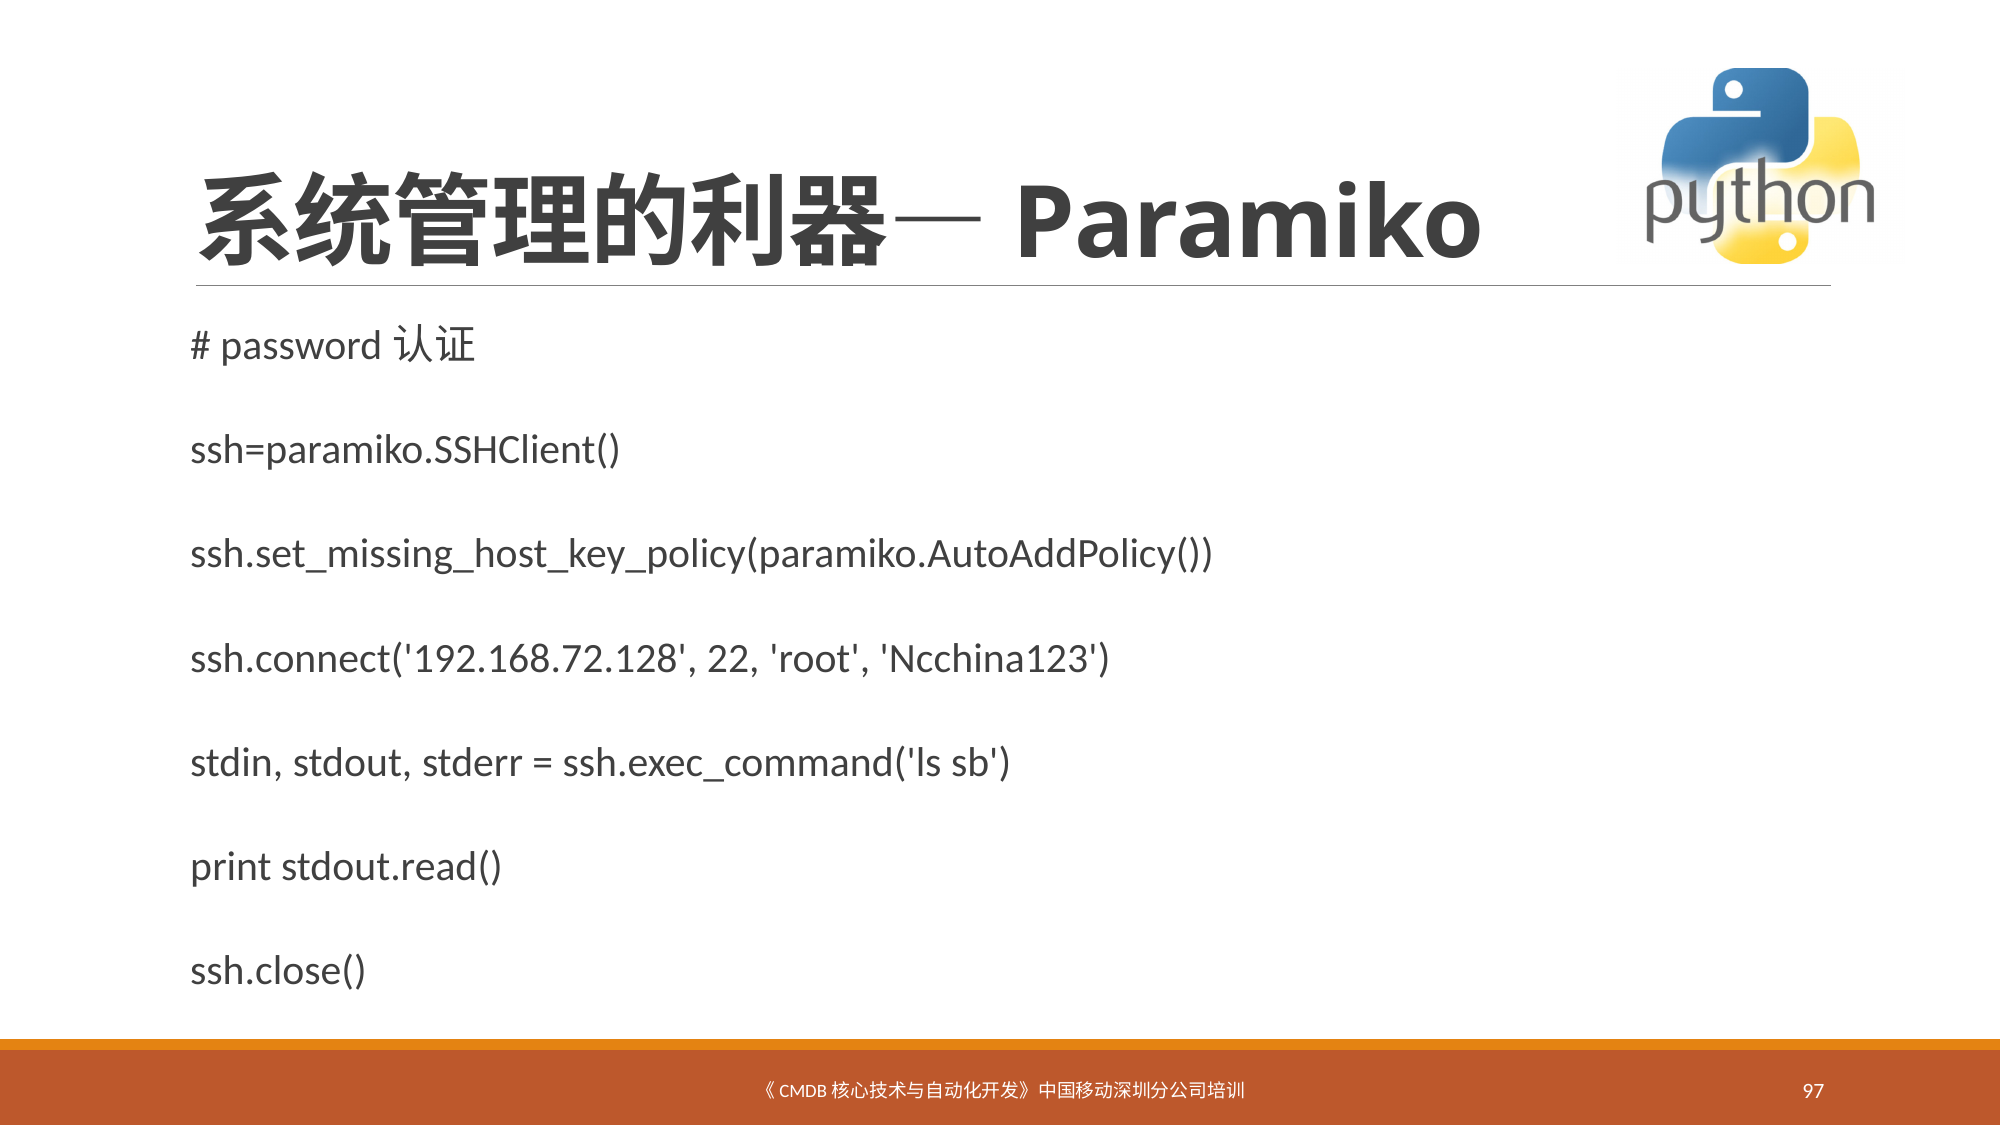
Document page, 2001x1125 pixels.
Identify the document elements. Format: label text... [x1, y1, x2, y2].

title 系统管理的利器—Paramiko [180, 47, 1830, 285]
footer 《CMDB核心技术与自动化开发》中国移动深圳分公司培训 [604, 1059, 1396, 1120]
text_box # password认证 ssh=paramiko.SSHClient() ssh.set_missing_host_key_policy(paramiko.AutoAddPolicy()) ssh.connect('192.168.72.128', 22, 'root', 'Ncchina123') stdin, stdout, stderr = ssh.exec_command('ls sb') print stdout.read() ssh.close() [175, 285, 1826, 1004]
picture [1616, 68, 1906, 264]
slide_number 97 [1624, 1059, 1840, 1120]
